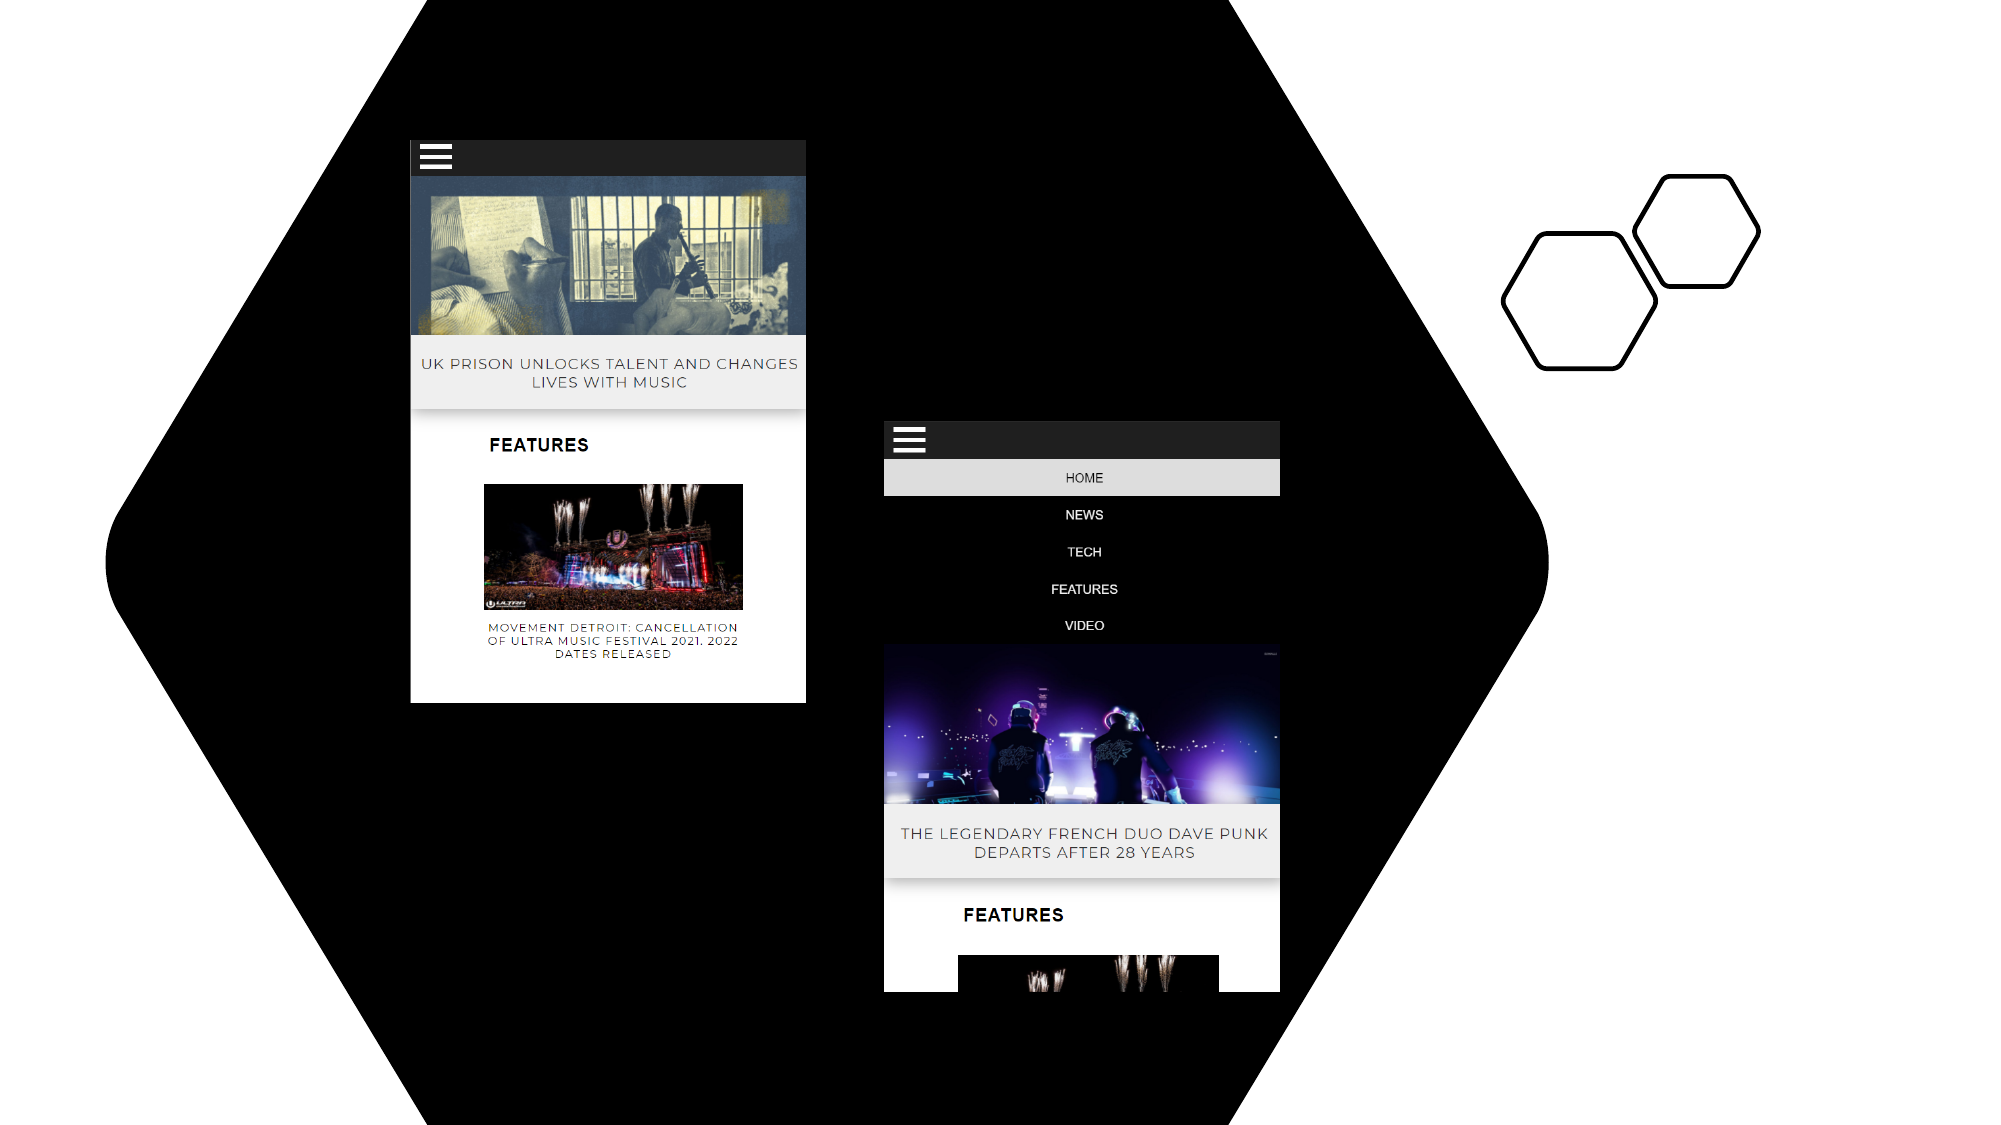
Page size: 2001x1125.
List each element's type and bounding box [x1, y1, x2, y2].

text_box [1502, 176, 1759, 369]
text_box [104, 0, 1550, 1125]
picture [410, 140, 806, 703]
picture [884, 421, 1280, 992]
